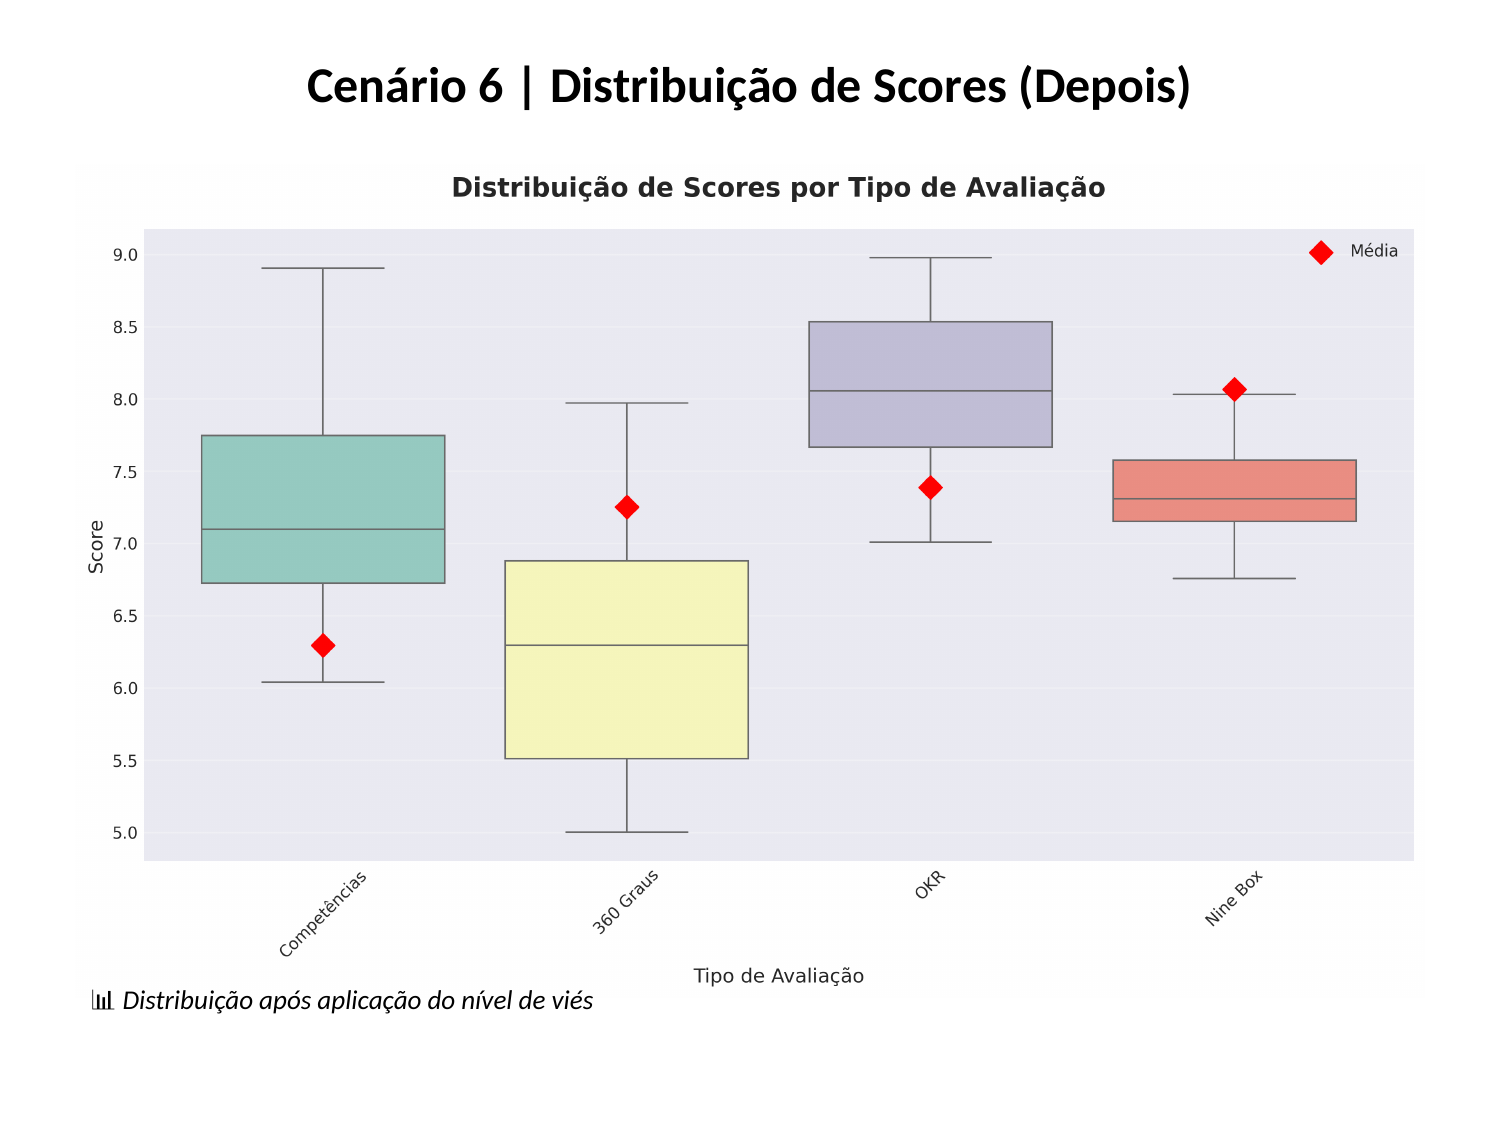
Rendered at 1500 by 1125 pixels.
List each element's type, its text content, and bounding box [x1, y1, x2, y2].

picture [74, 164, 1426, 998]
text_box Cenário 6 | Distribuição de Scores (Depois) [292, 44, 1208, 120]
text_box 📊 Distribuição após aplicação do nível de viés [74, 1003, 1425, 1023]
